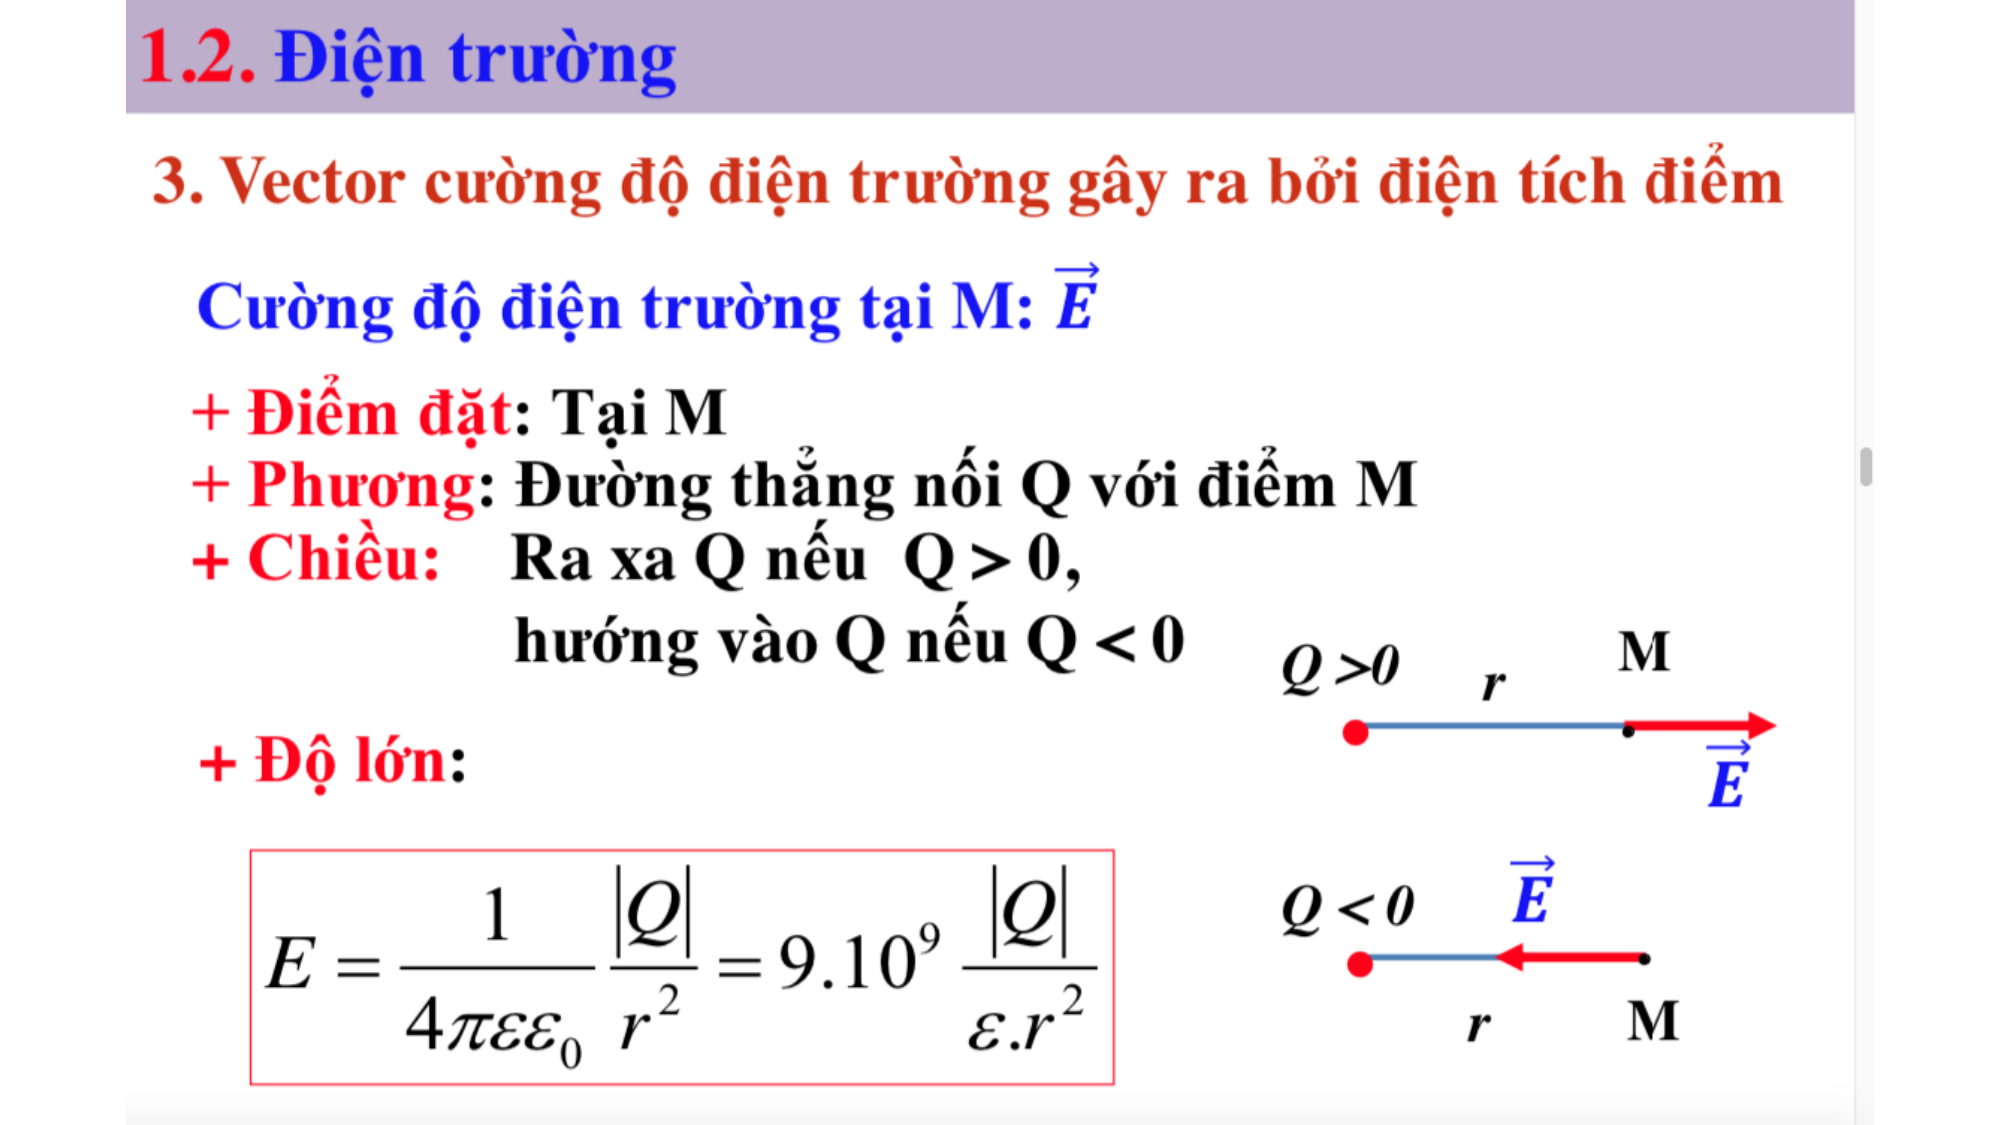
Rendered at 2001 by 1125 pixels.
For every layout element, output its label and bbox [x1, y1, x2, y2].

picture [126, 0, 1874, 1125]
